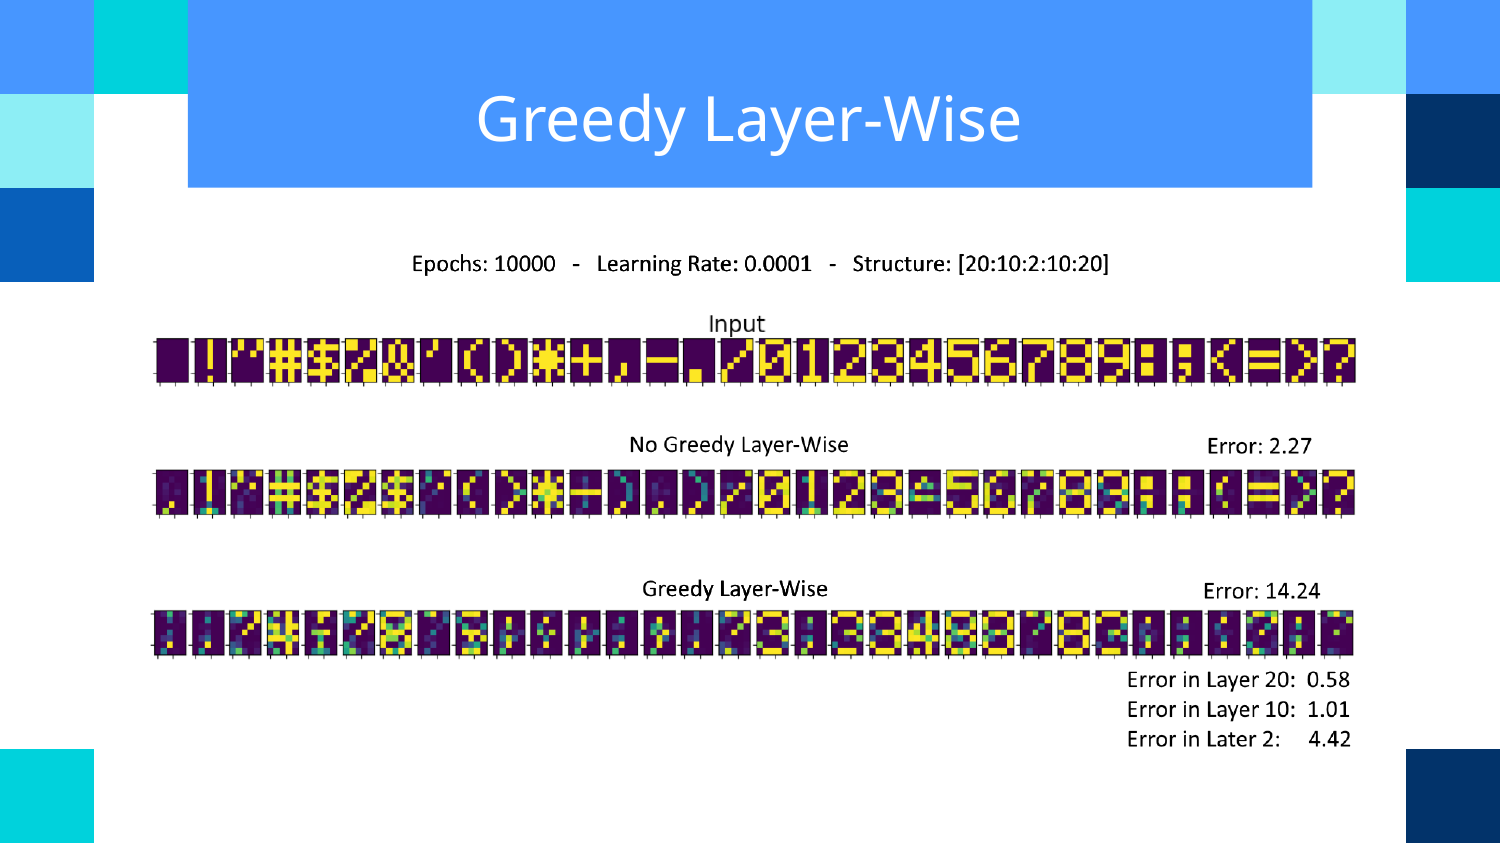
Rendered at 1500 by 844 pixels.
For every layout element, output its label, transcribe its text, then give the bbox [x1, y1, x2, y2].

picture [105, 225, 1395, 779]
title Greedy Layer-Wise [187, 0, 1313, 188]
